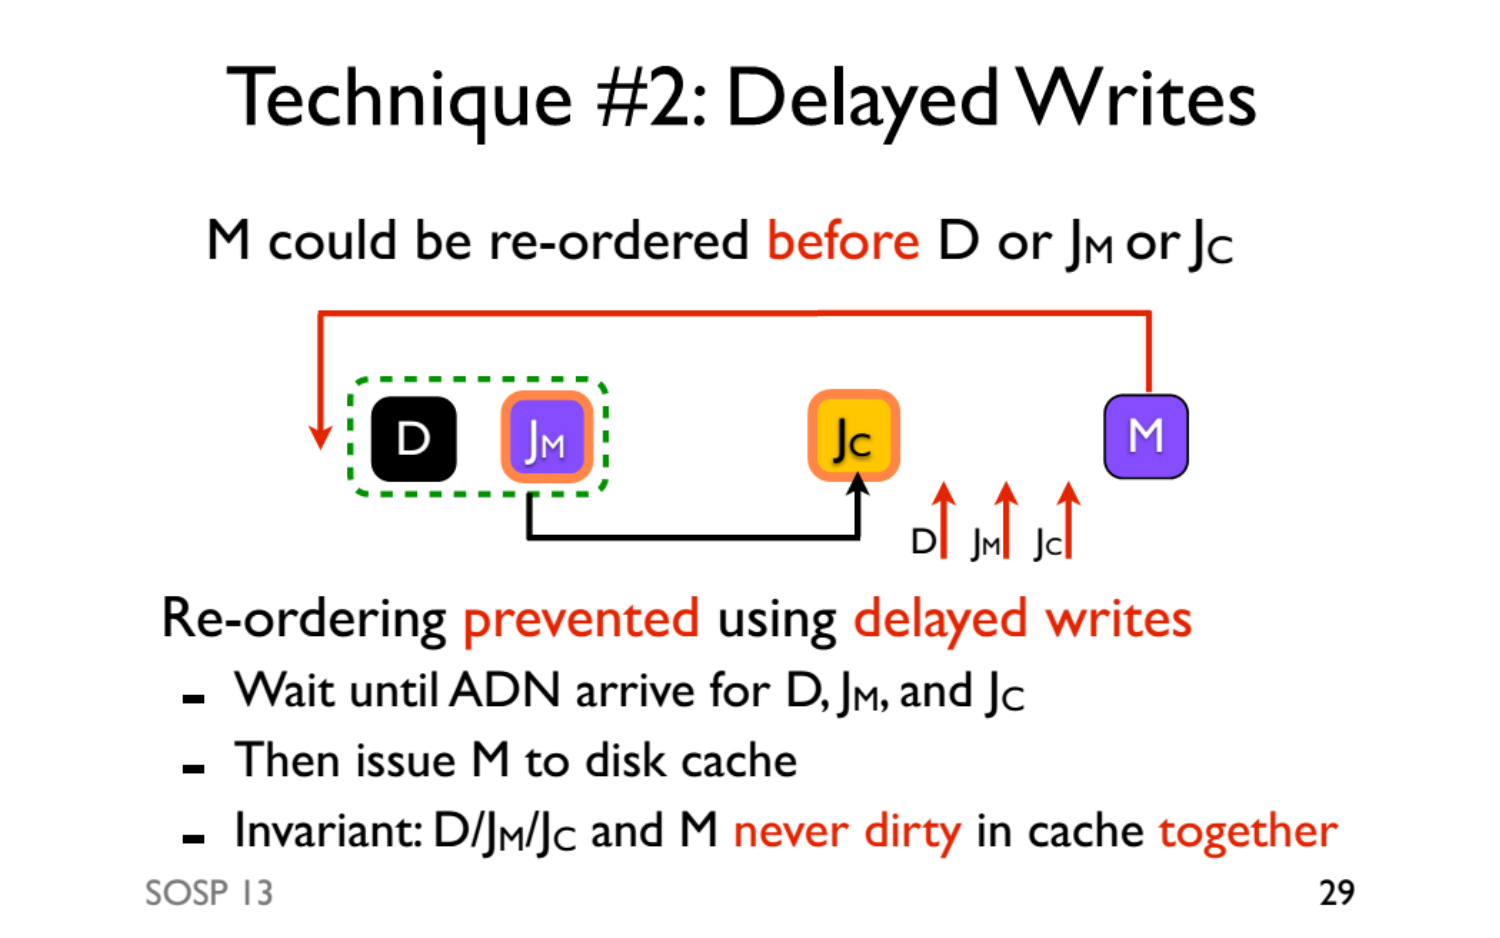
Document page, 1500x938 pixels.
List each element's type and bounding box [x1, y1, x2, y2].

picture [123, 0, 1376, 938]
